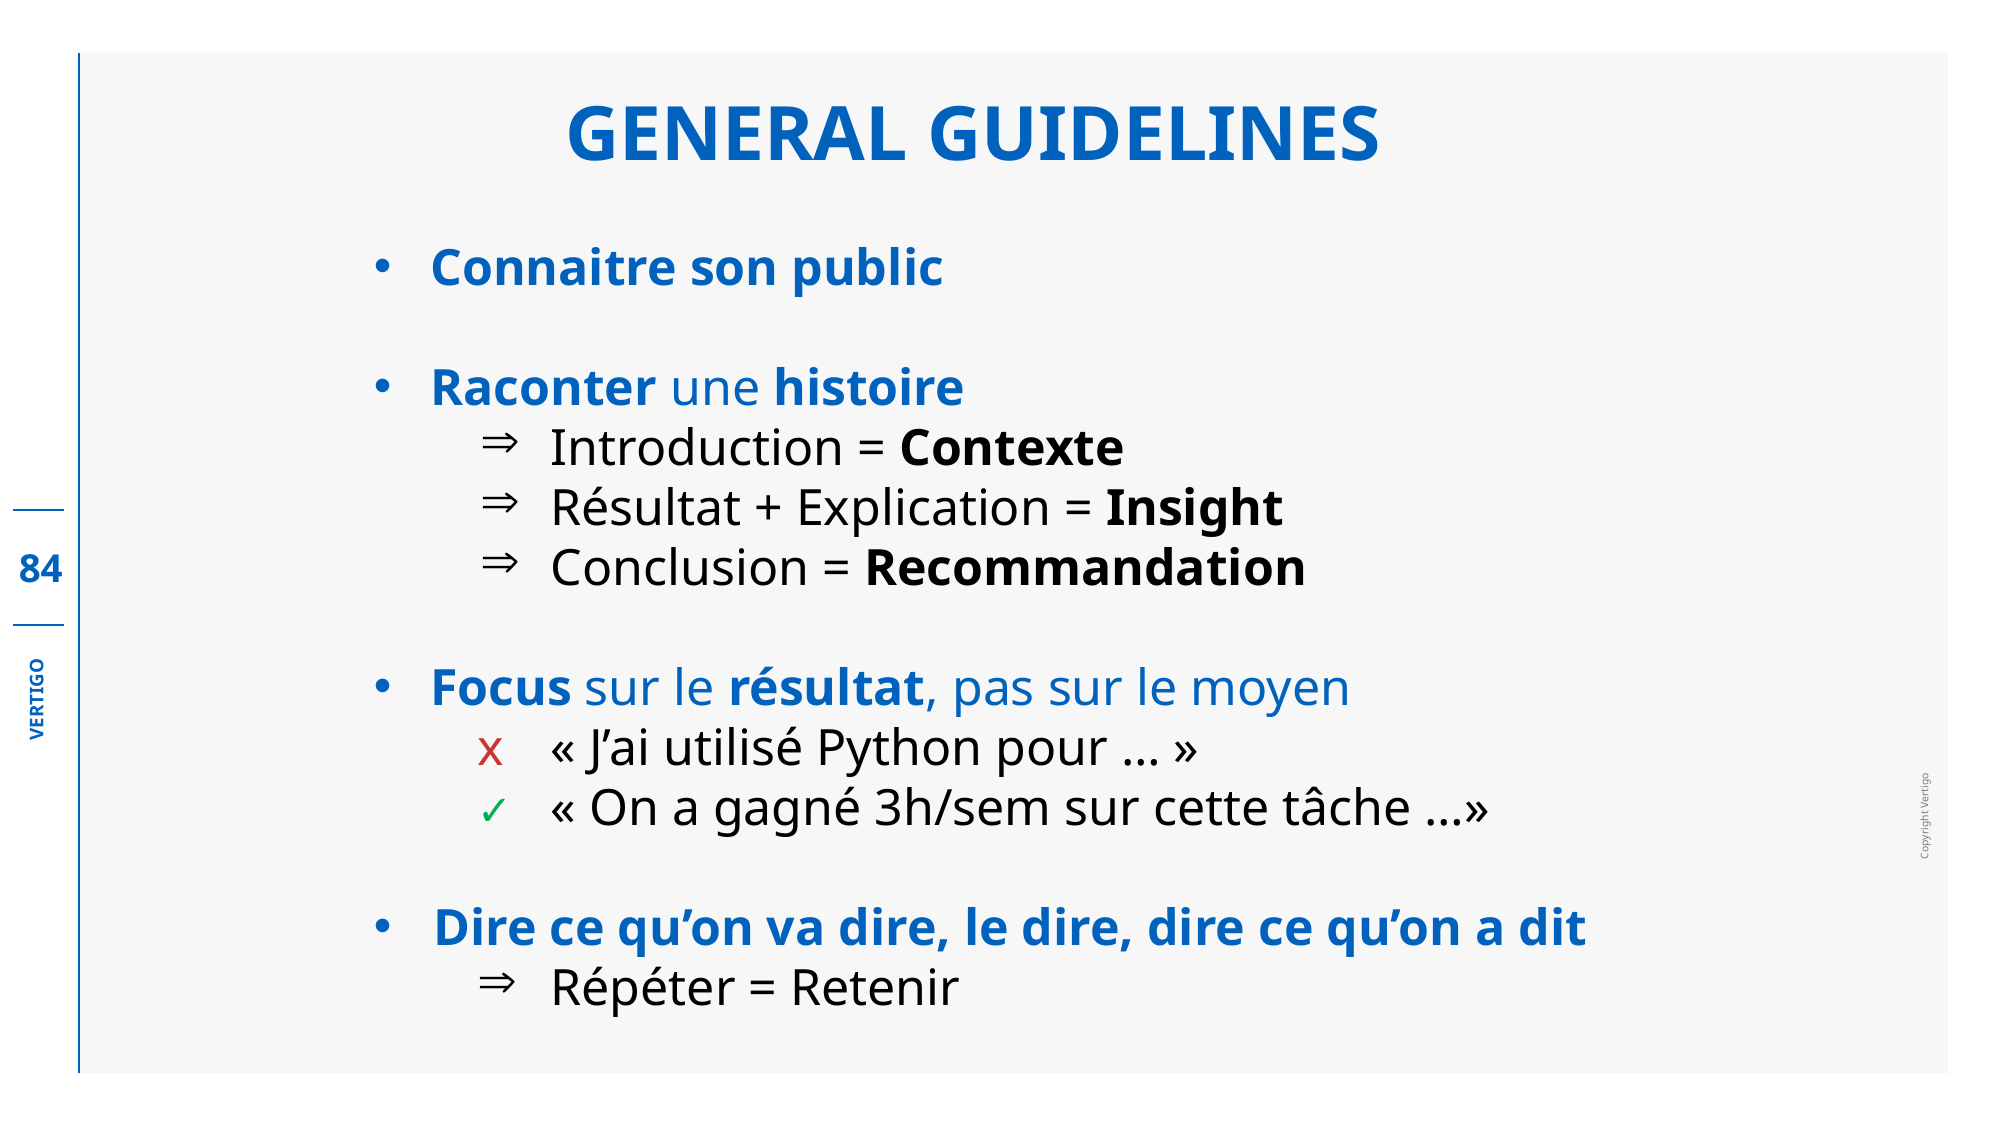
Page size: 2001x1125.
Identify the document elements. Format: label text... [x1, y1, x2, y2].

text_box GENERAL GUIDELINES [504, 78, 1443, 183]
text_box Connaitre son public Raconter une histoire Introduction = Contexte Résultat + Explication = Insight Conclusion = Recommandation Focus sur le résultat, pas sur le moyen « J’ai utilisé Python pour … » ✓ « On a gagné 3h/sem sur cette tâche …» Dire ce qu’on va dire, le dire, dire ce qu’on a dit Répéter = Retenir [359, 228, 1772, 1024]
